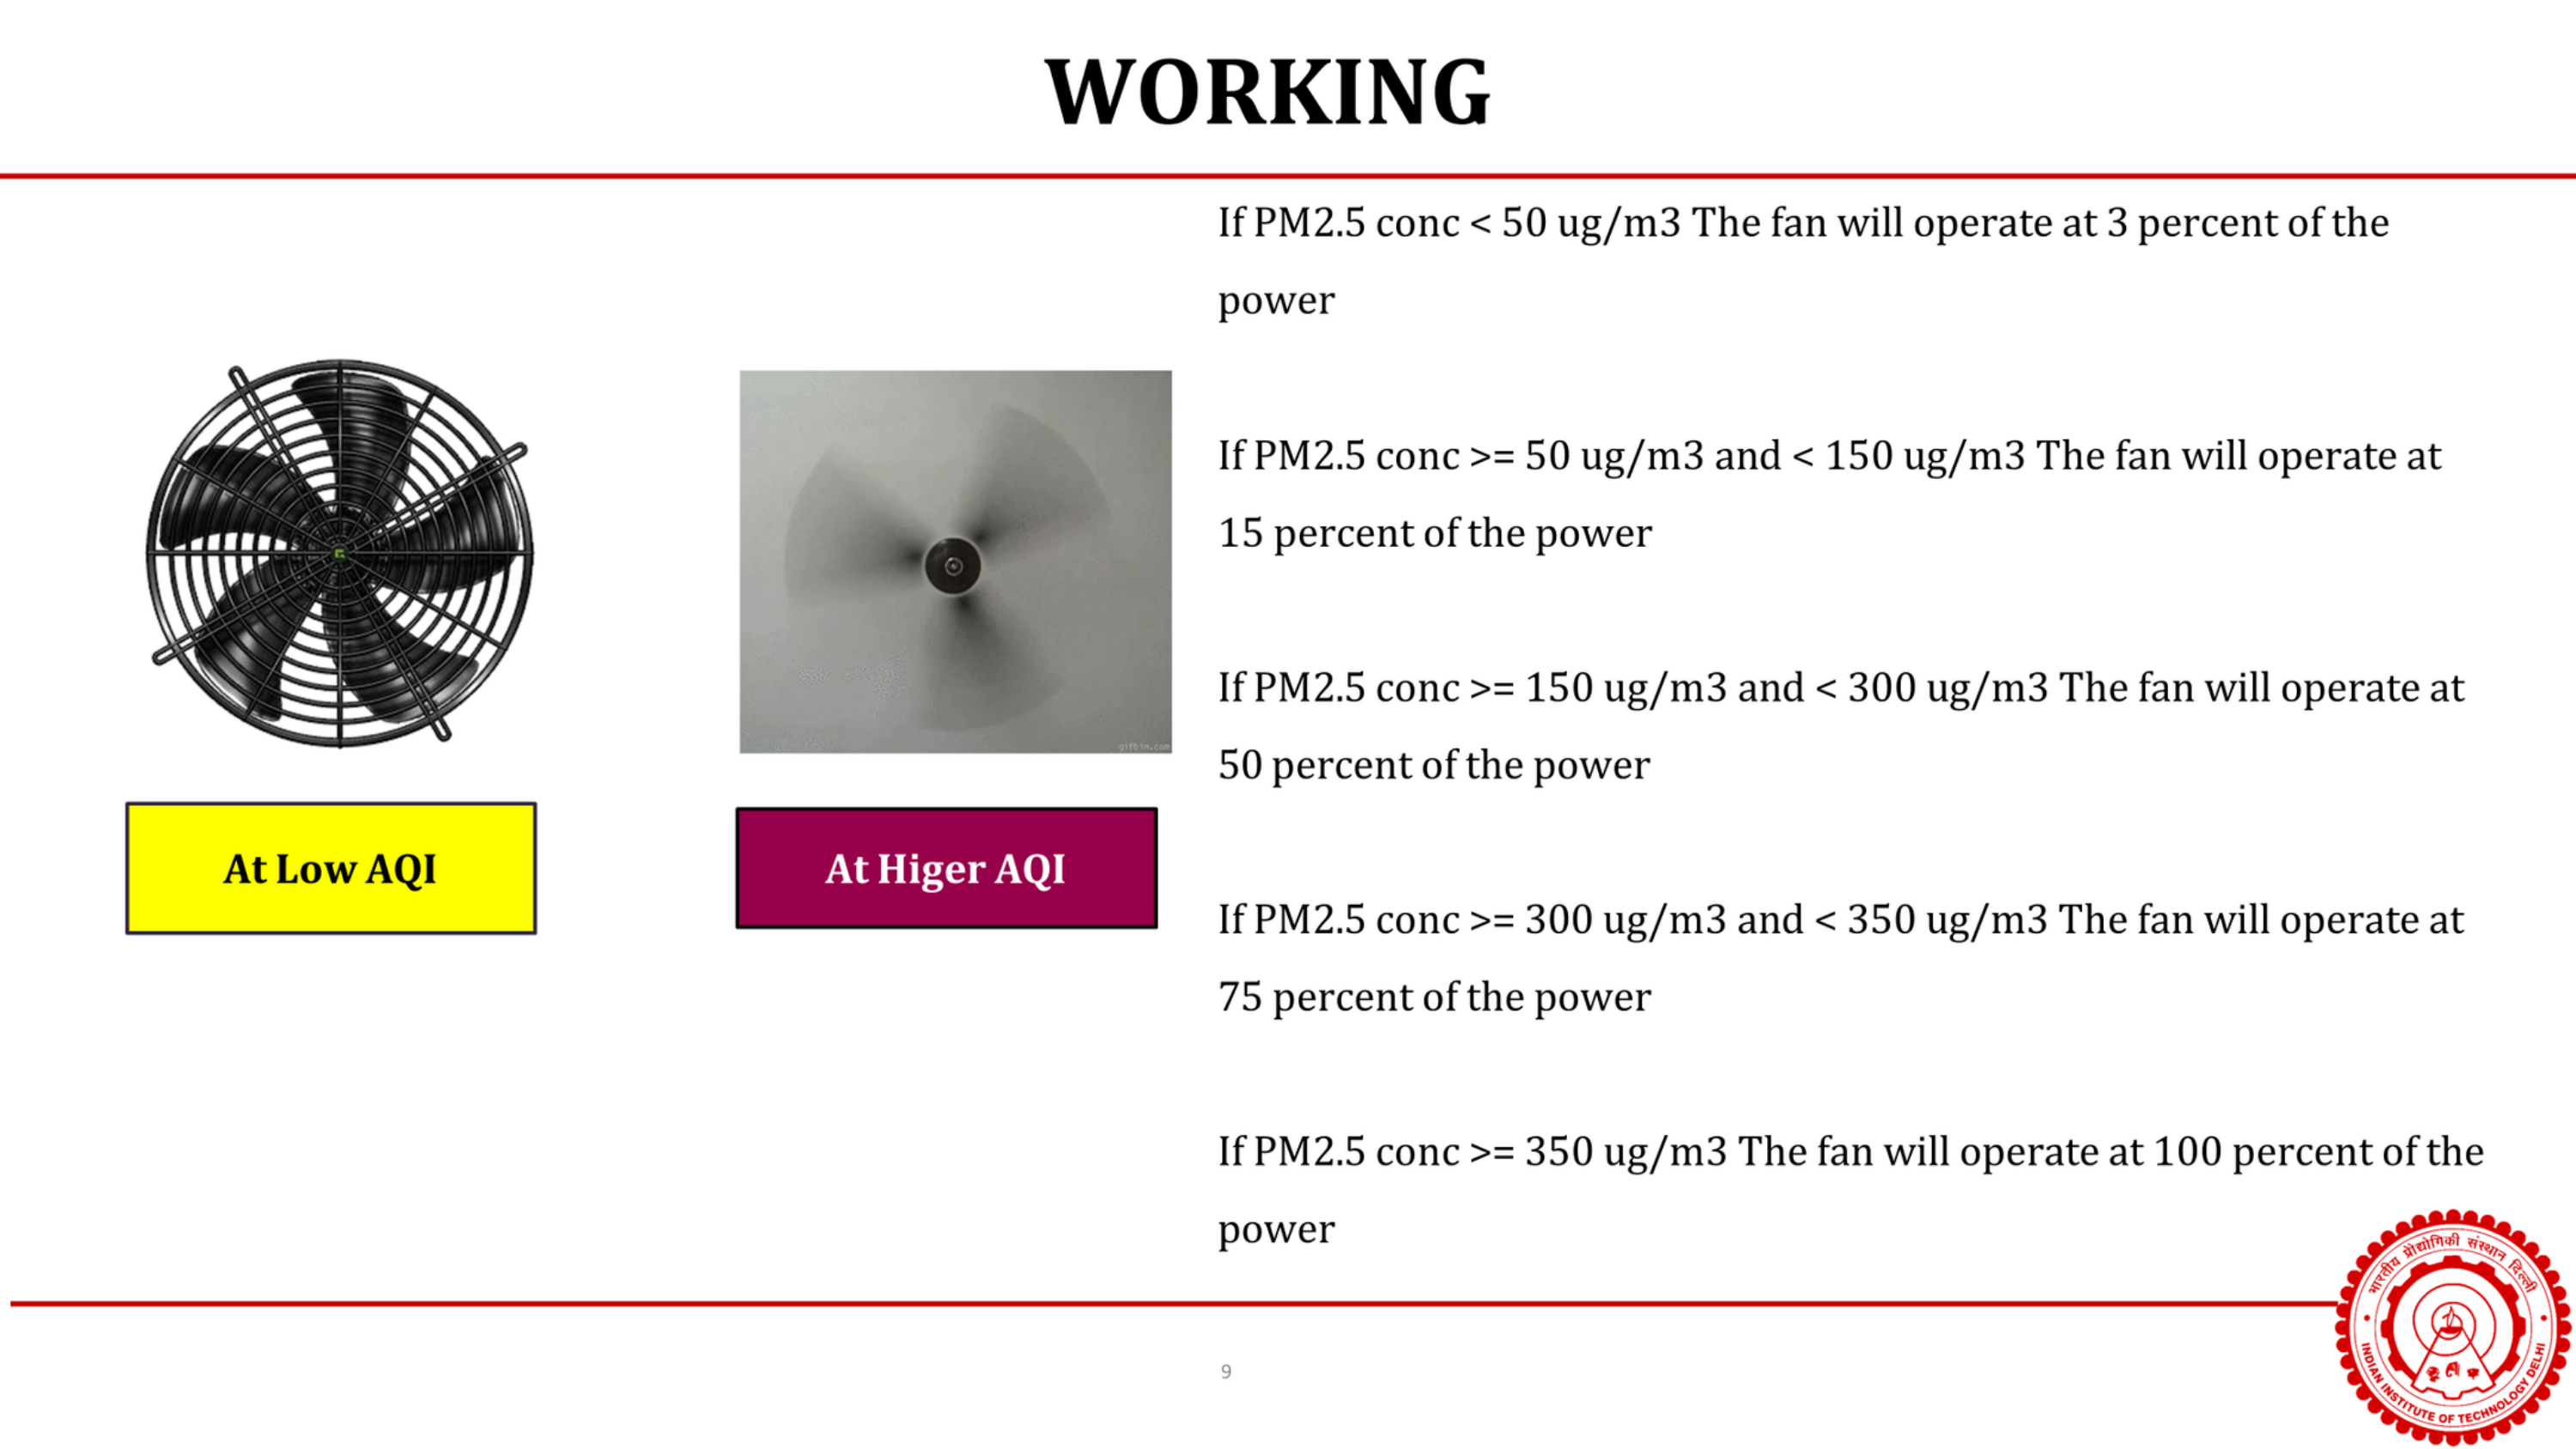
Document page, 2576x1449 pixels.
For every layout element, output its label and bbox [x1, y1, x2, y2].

text_box [0, 0, 2576, 1449]
